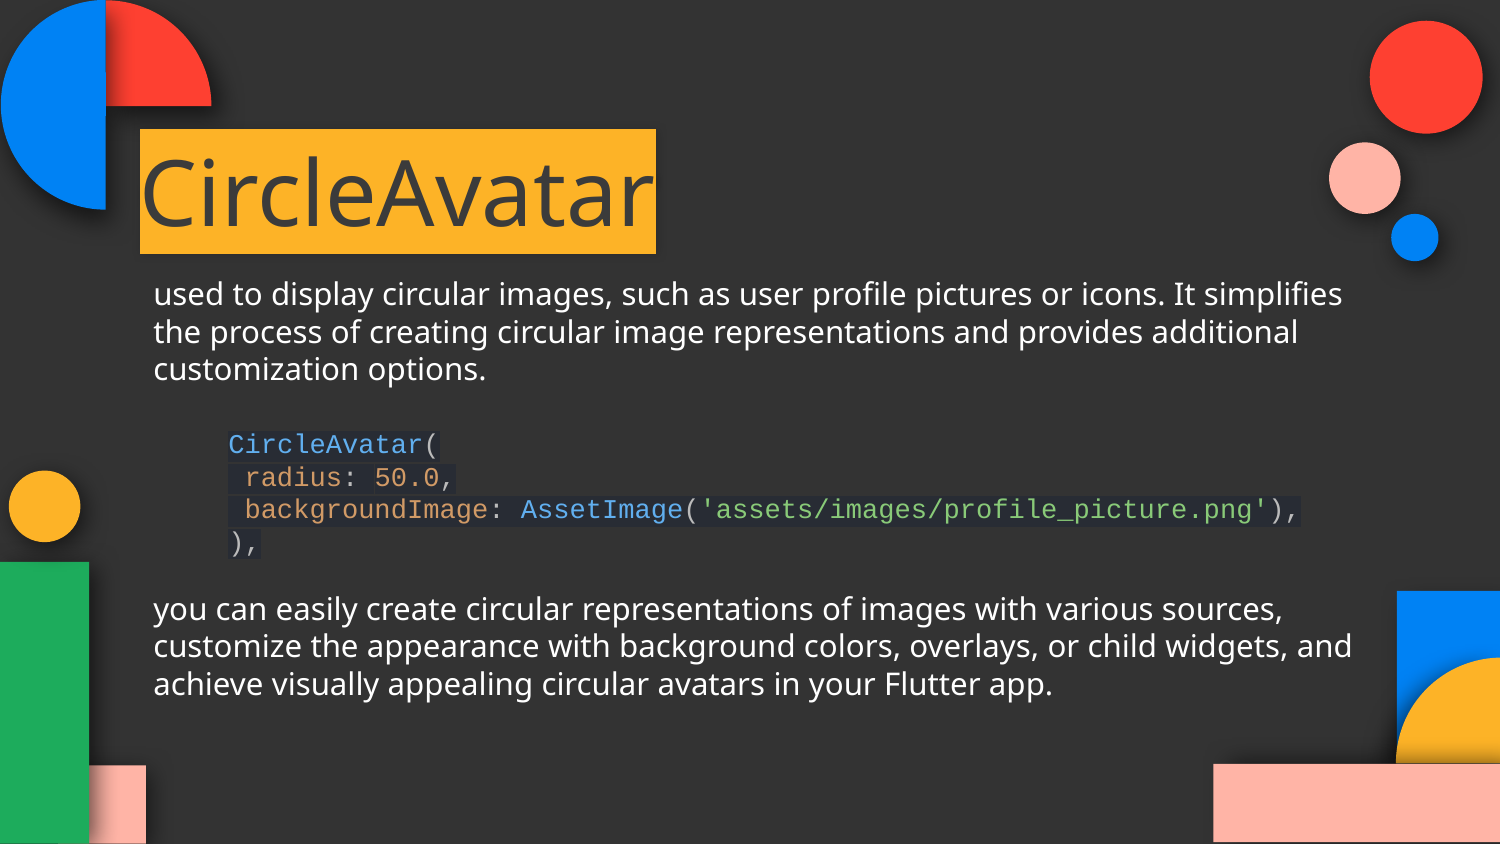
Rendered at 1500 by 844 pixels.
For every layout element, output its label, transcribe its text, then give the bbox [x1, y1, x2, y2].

title CircleAvatar [124, 104, 828, 276]
subtitle used to display circular images, such as user profile pictures or icons. It simplifies the process of creating circular image representations and provides additional customization options. CircleAvatar( radius: 50.0, backgroundImage: AssetImage('assets/images/profile_picture.png'), ), you can easily create circular representations of images with various sources, customize the appearance with background colors, overlays, or child widgets, and achieve visually appealing circular avatars in your Flutter app. [138, 259, 1372, 787]
